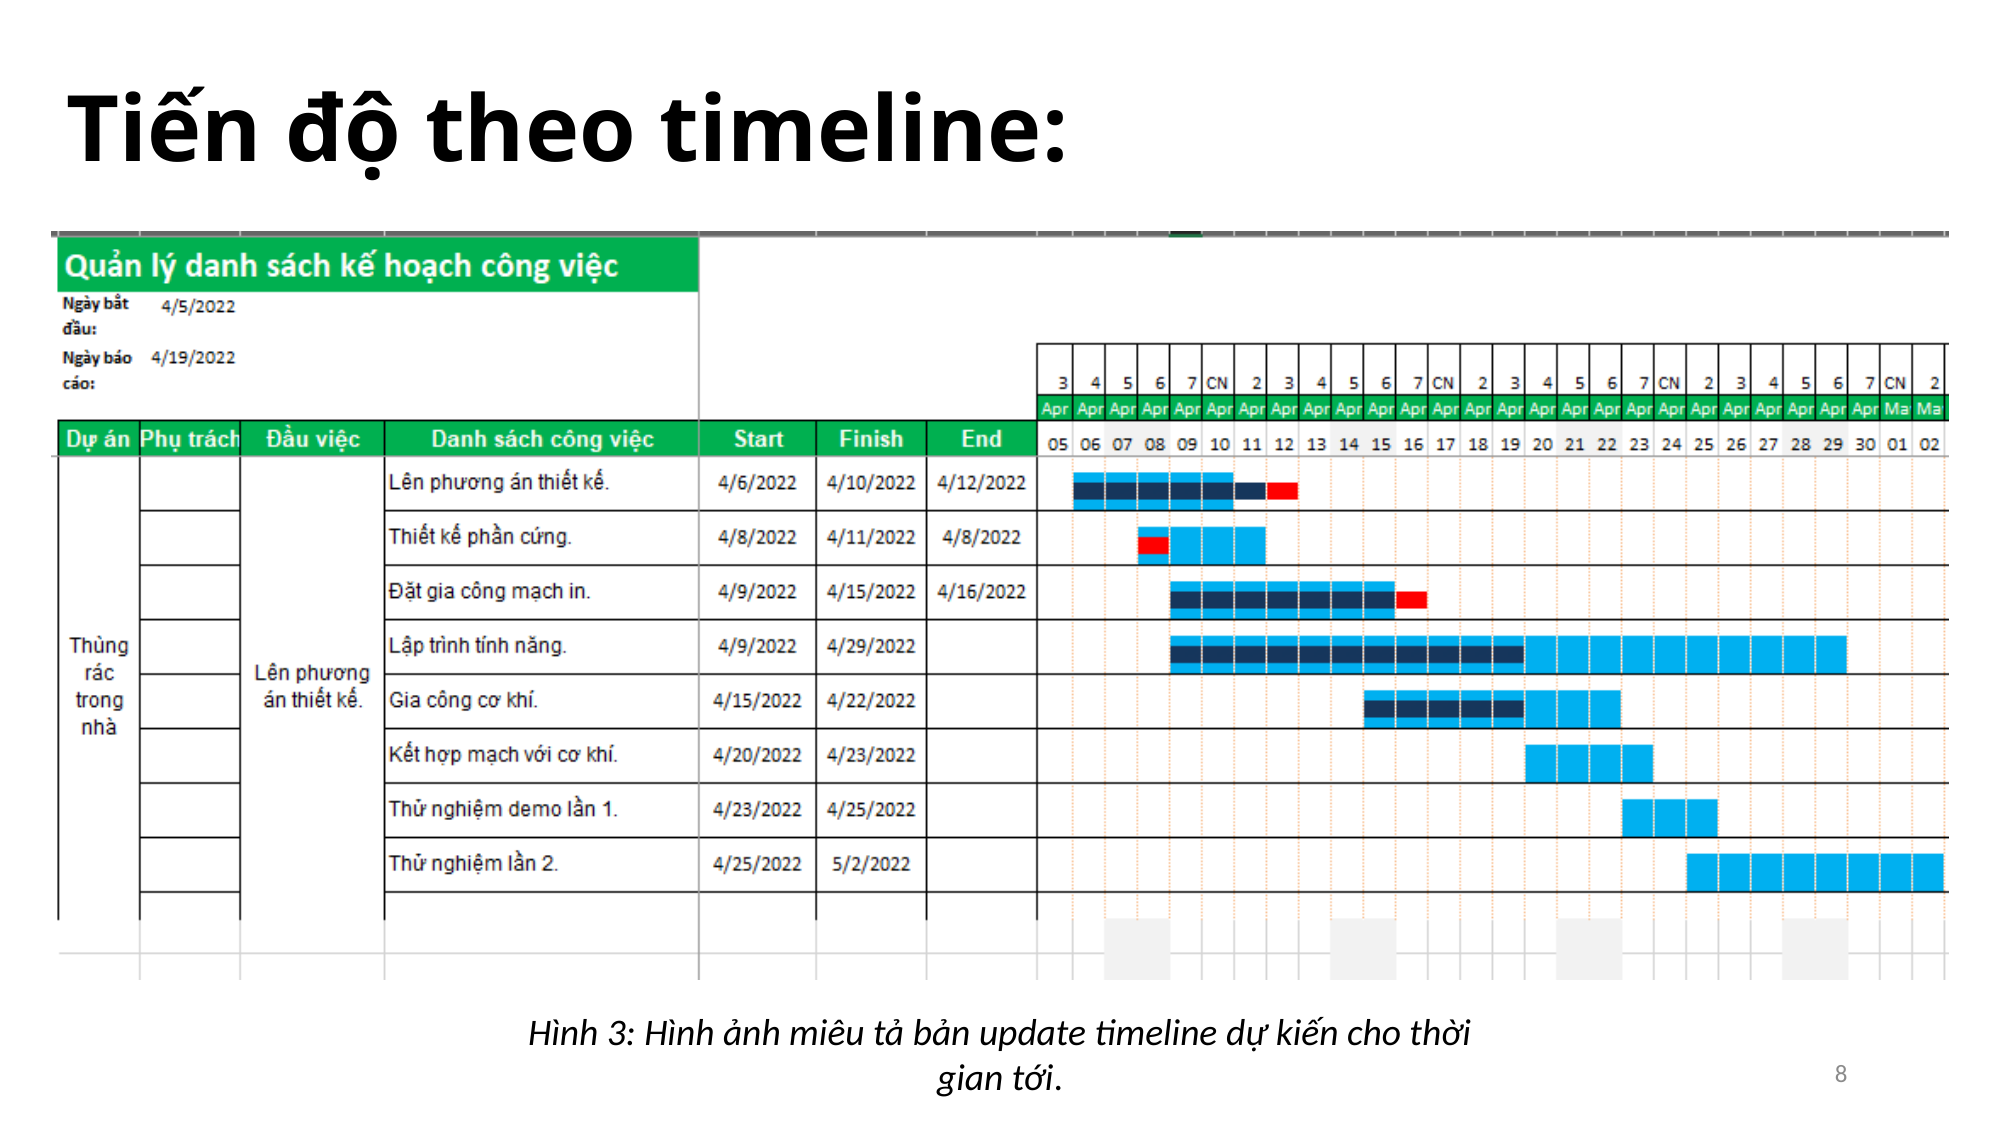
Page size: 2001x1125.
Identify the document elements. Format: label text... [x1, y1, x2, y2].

picture [51, 231, 1949, 980]
title Tiến độ theo timeline: [51, 63, 1777, 200]
text_box Hình 3: Hình ảnh miêu tả bản update timeline dự kiến cho thời gian tới. [488, 1000, 1512, 1106]
slide_number 8 [1512, 1042, 1863, 1103]
